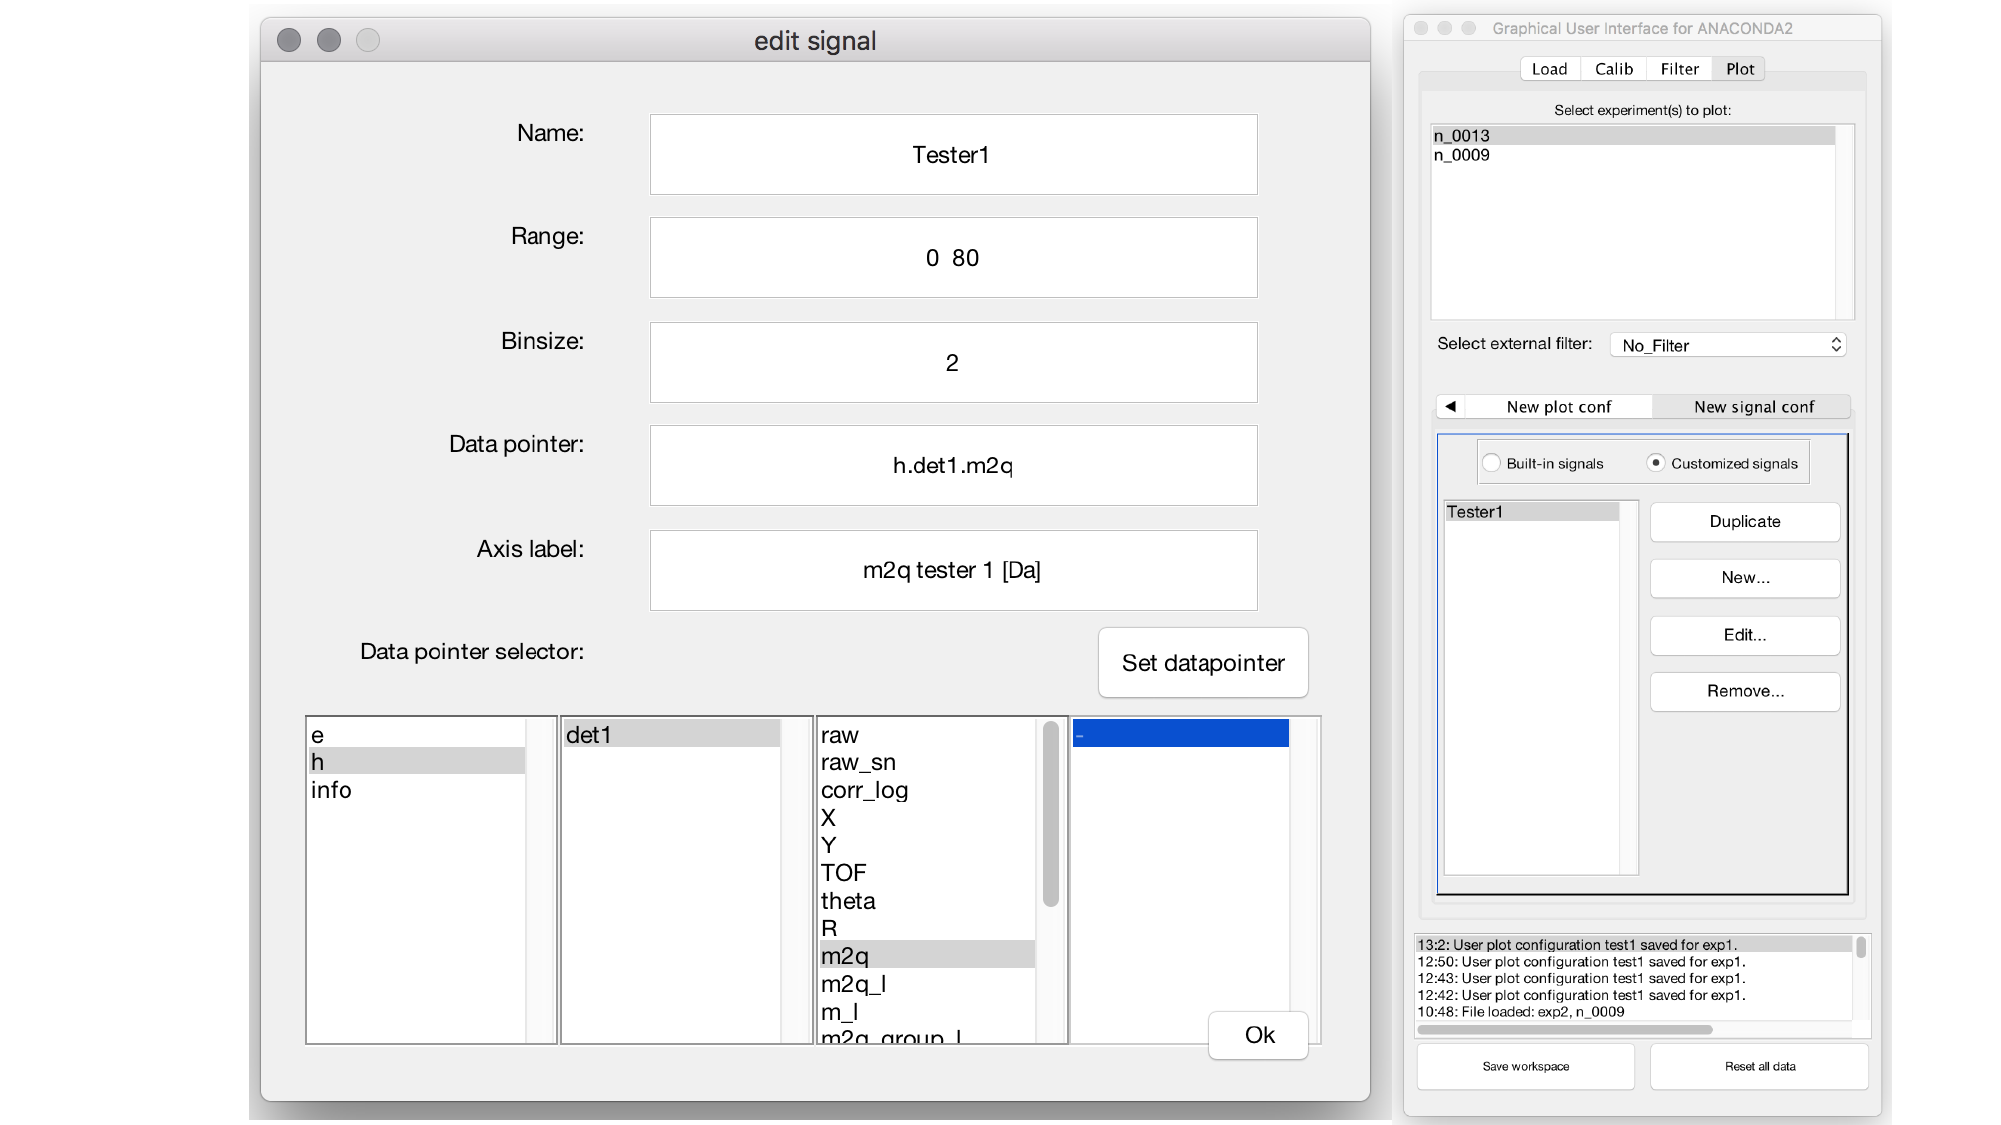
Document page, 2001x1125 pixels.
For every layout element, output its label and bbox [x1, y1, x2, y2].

picture [249, 0, 1892, 1125]
